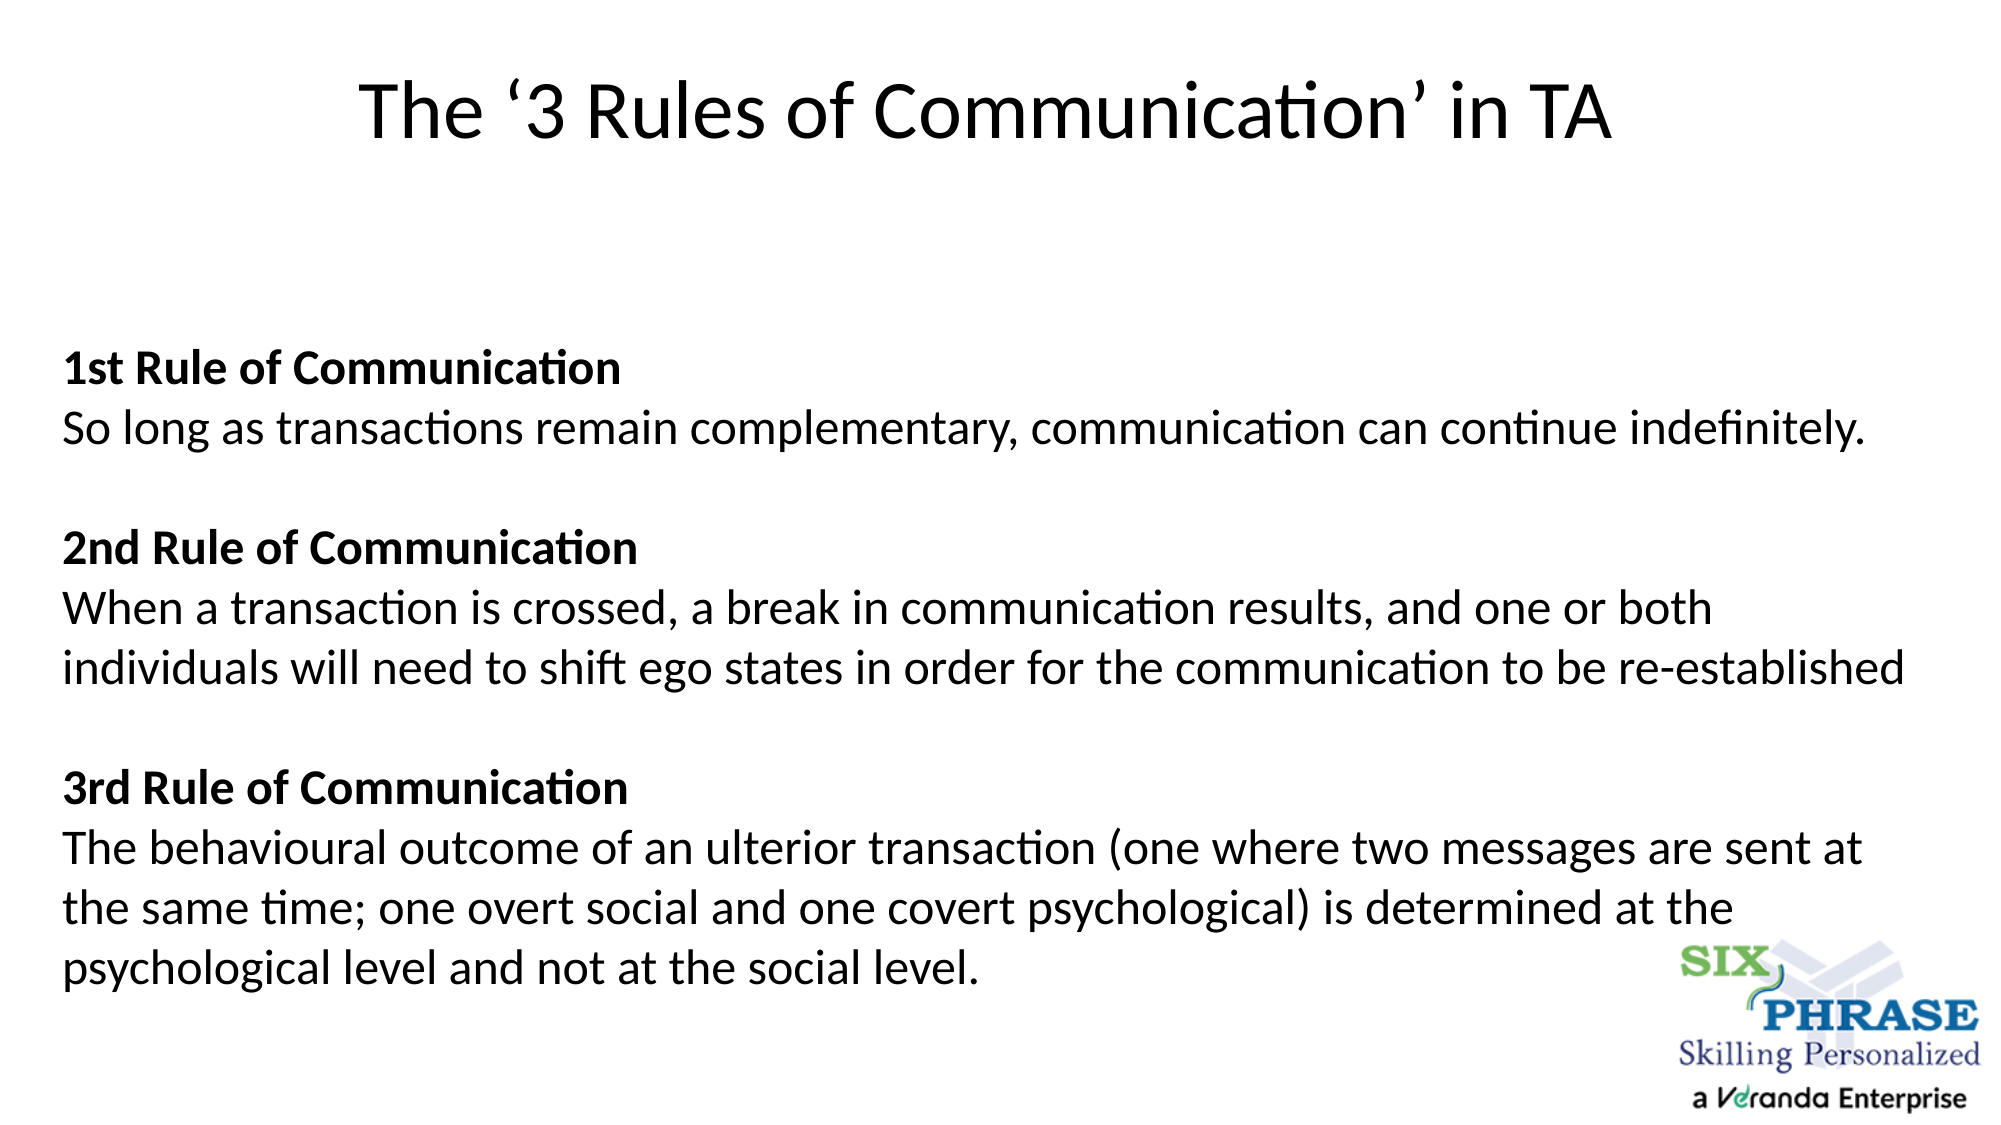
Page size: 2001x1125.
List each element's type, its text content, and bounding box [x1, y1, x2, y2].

picture [1662, 924, 2000, 1125]
text_box The ‘3 Rules of Communication’ in TA 1st Rule of Communication So long as transactions remain complementary, communication can continue indefinitely. 2nd Rule of Communication When a transaction is crossed, a break in communication results, and one or both individuals will need to shift ego states in order for the communication to be re-established 3rd Rule of Communication The behavioural outcome of an ulterior transaction (one where two messages are sent at the same time; one overt social and one covert psychological) is determined at the psychological level and not at the social level. [47, 47, 1925, 1003]
